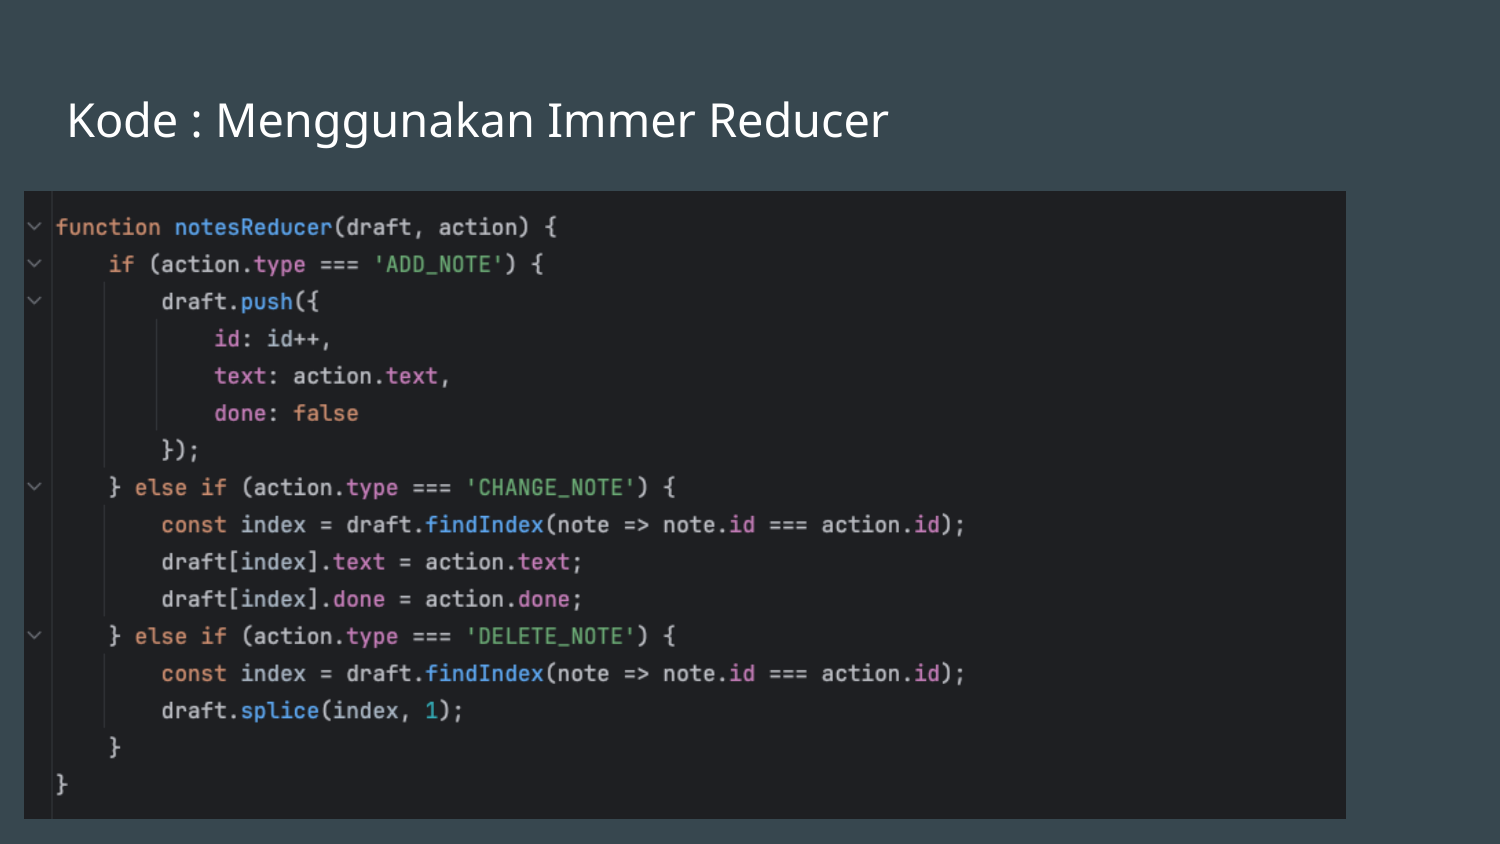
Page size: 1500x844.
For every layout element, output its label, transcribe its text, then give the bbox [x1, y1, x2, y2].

picture [24, 191, 1347, 819]
title Kode : Menggunakan Immer Reducer [51, 72, 1449, 167]
